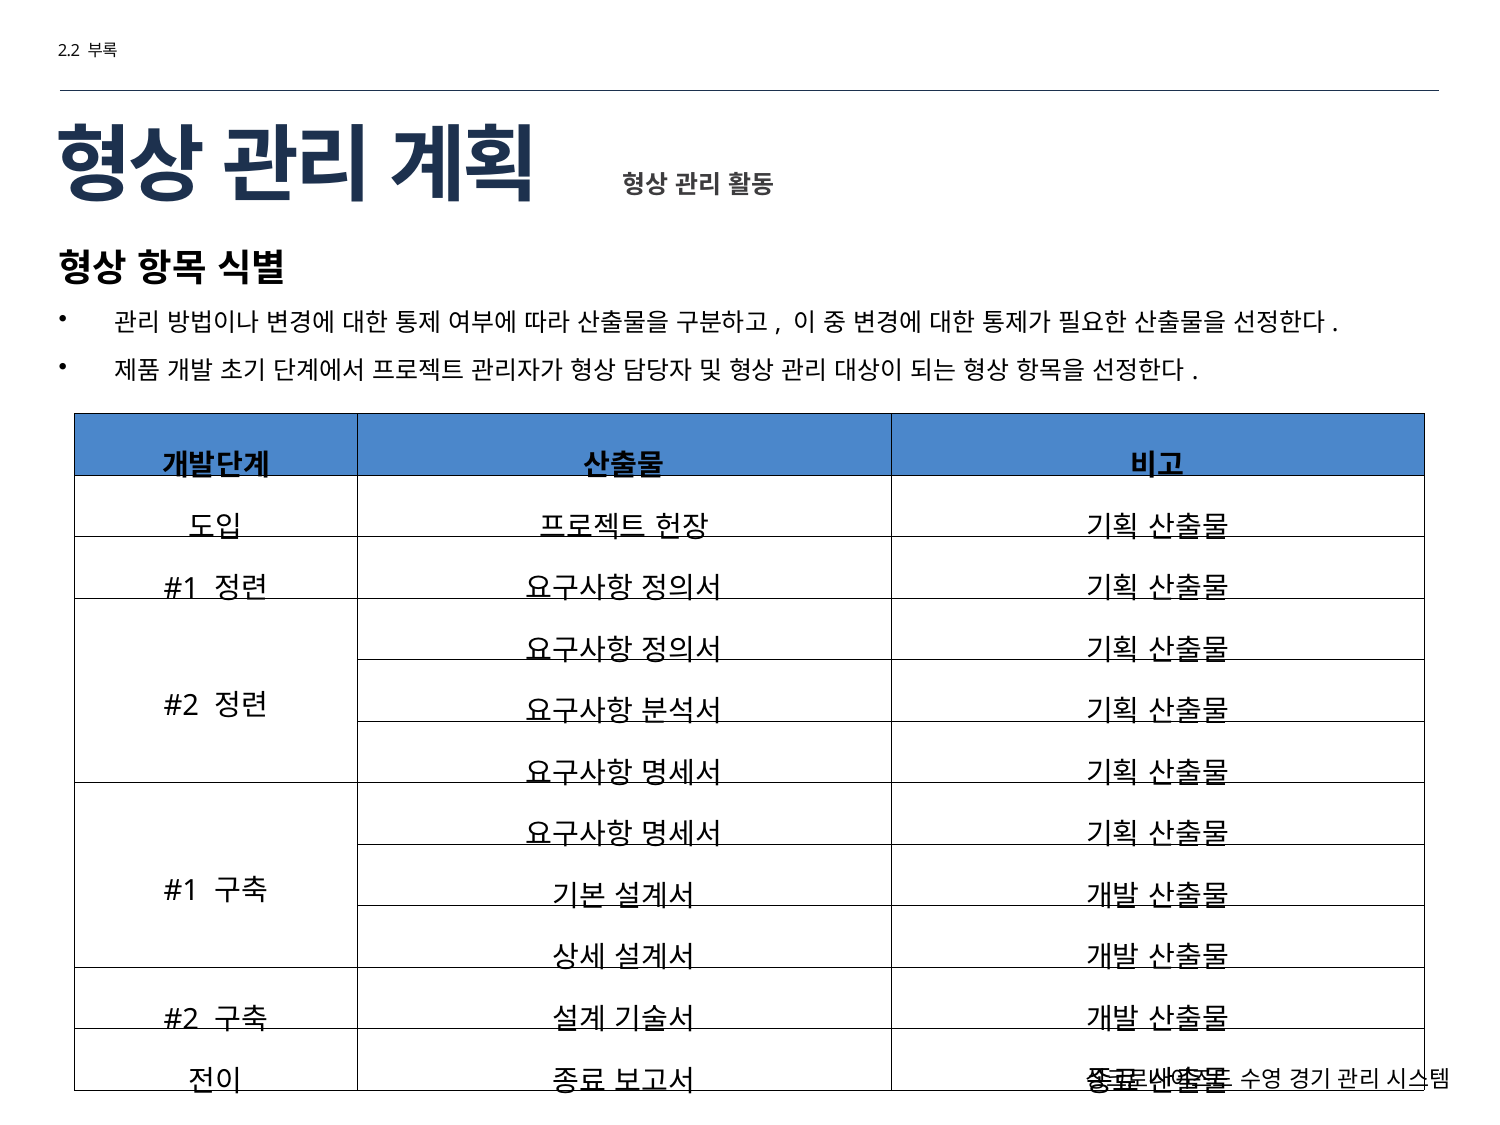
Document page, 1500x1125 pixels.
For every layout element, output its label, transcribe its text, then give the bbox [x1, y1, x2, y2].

table_cell 상세 설계서 [358, 906, 891, 967]
table_header 비고 [892, 414, 1424, 475]
table_cell 요구사항 명세서 [358, 783, 891, 844]
text_box 싱크로나이즈드 수영 경기 관리 시스템 [1070, 1057, 1500, 1100]
table_header 산출물 [358, 414, 891, 475]
table_cell 기본 설계서 [358, 845, 891, 905]
table_cell 기획 산출물 [892, 599, 1424, 659]
table_cell 요구사항 분석서 [358, 660, 891, 721]
table_cell 개발 산출물 [892, 845, 1424, 905]
table_cell 기획 산출물 [892, 722, 1424, 782]
table_cell 요구사항 정의서 [358, 537, 891, 598]
table_cell 요구사항 정의서 [358, 599, 891, 659]
table_cell 요구사항 명세서 [358, 722, 891, 782]
table_cell 개발 산출물 [892, 968, 1424, 1028]
text_box 형상 항목 식별 관리 방법이나 변경에 대한 통제 여부에 따라 산출물을 구분하고, 이 중 변경에 대한 통제가 필요한 산출물을 선정한다. 제품 개발 초기 단계에서 프로젝트 관리자가 형상 담당자 및 형상 관리 대상이 되는 형상 항목을 선정한다. [43, 209, 1455, 393]
table_header 개발단계 [75, 414, 357, 475]
table_cell 종료 보고서 [358, 1029, 891, 1090]
table_cell 도입 [75, 476, 357, 536]
table_cell 종료 산출물 [892, 1029, 1424, 1090]
table_cell #1 정련 [75, 537, 357, 598]
table_cell #2 구축 [75, 968, 357, 1028]
text_box 형상 관리 활동 [607, 160, 891, 209]
table_cell 프로젝트 헌장 [358, 476, 891, 536]
text_box [0, 0, 1500, 75]
table_cell 기획 산출물 [892, 537, 1424, 598]
text_box 2.2 부록 [43, 31, 303, 67]
table_cell #1 구축 [75, 783, 357, 967]
title 형상 관리 계획 [40, 90, 1433, 231]
table_cell 기획 산출물 [892, 783, 1424, 844]
table_cell #2 정련 [75, 599, 357, 782]
table_cell 전이 [75, 1029, 357, 1090]
table_cell 개발 산출물 [892, 906, 1424, 967]
table_cell 기획 산출물 [892, 476, 1424, 536]
table_cell 기획 산출물 [892, 660, 1424, 721]
table_cell 설계 기술서 [358, 968, 891, 1028]
